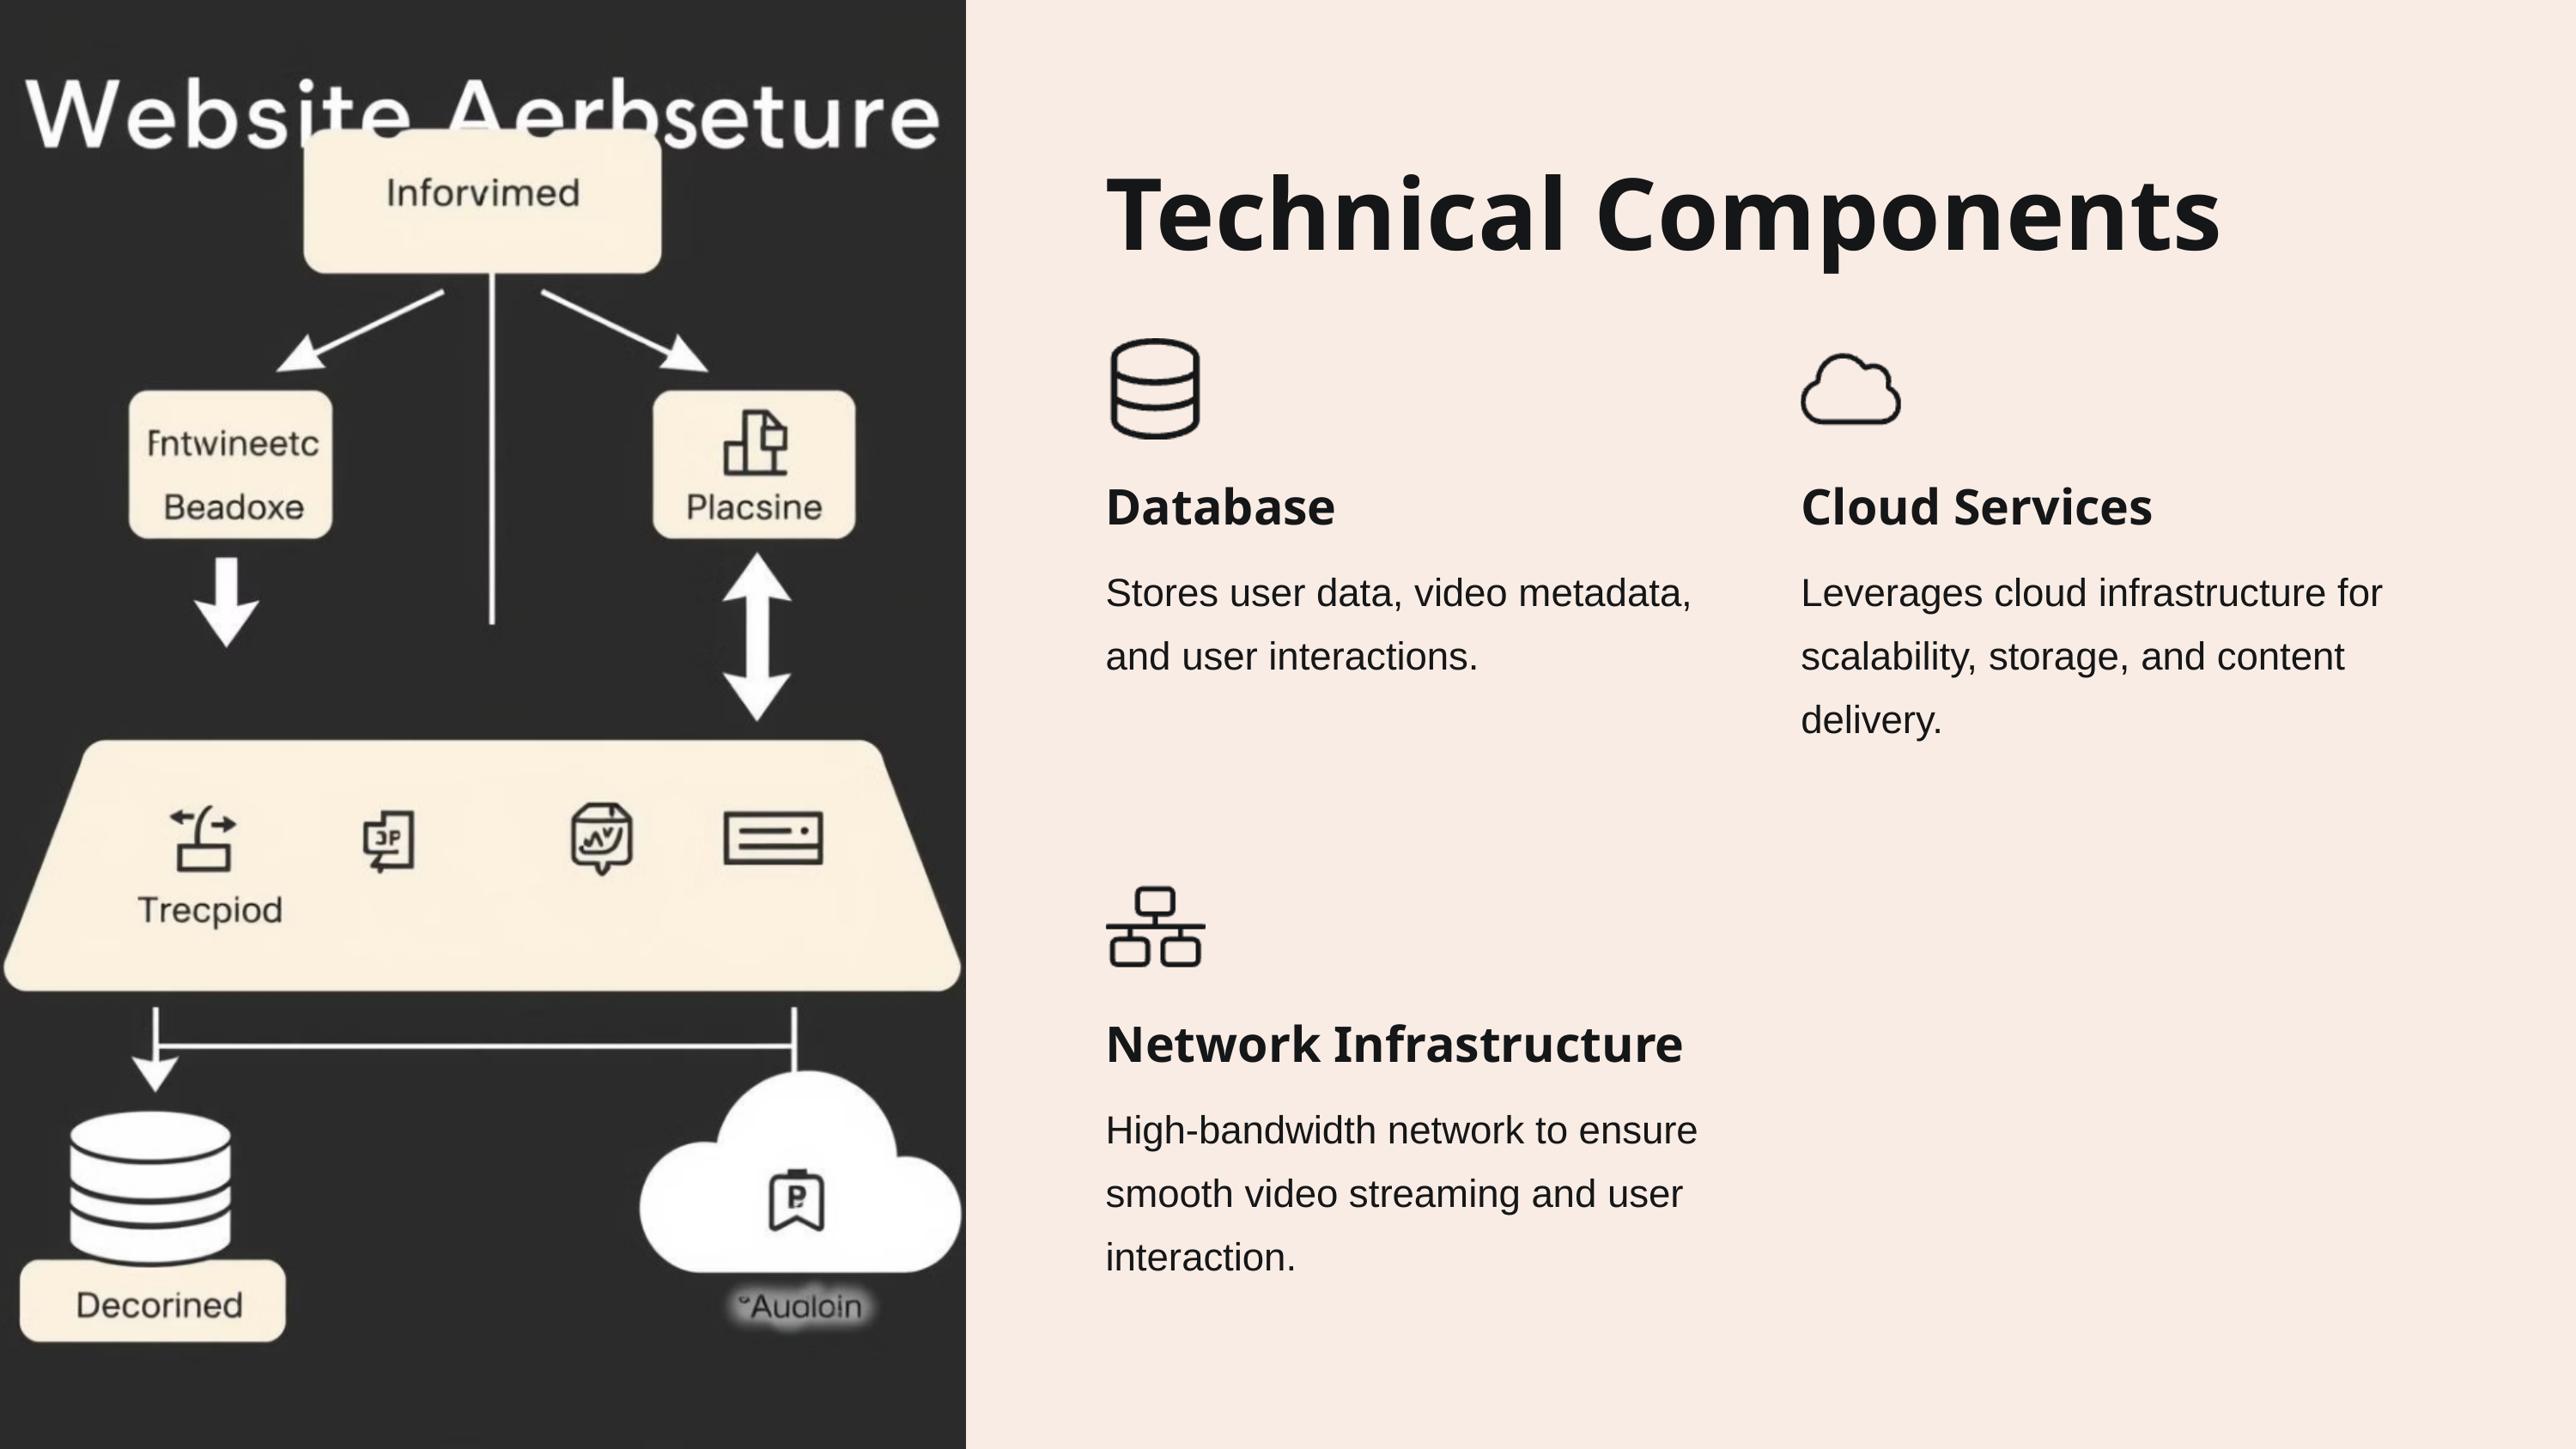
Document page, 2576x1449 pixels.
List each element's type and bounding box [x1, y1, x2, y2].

text_box [0, 0, 2576, 1449]
